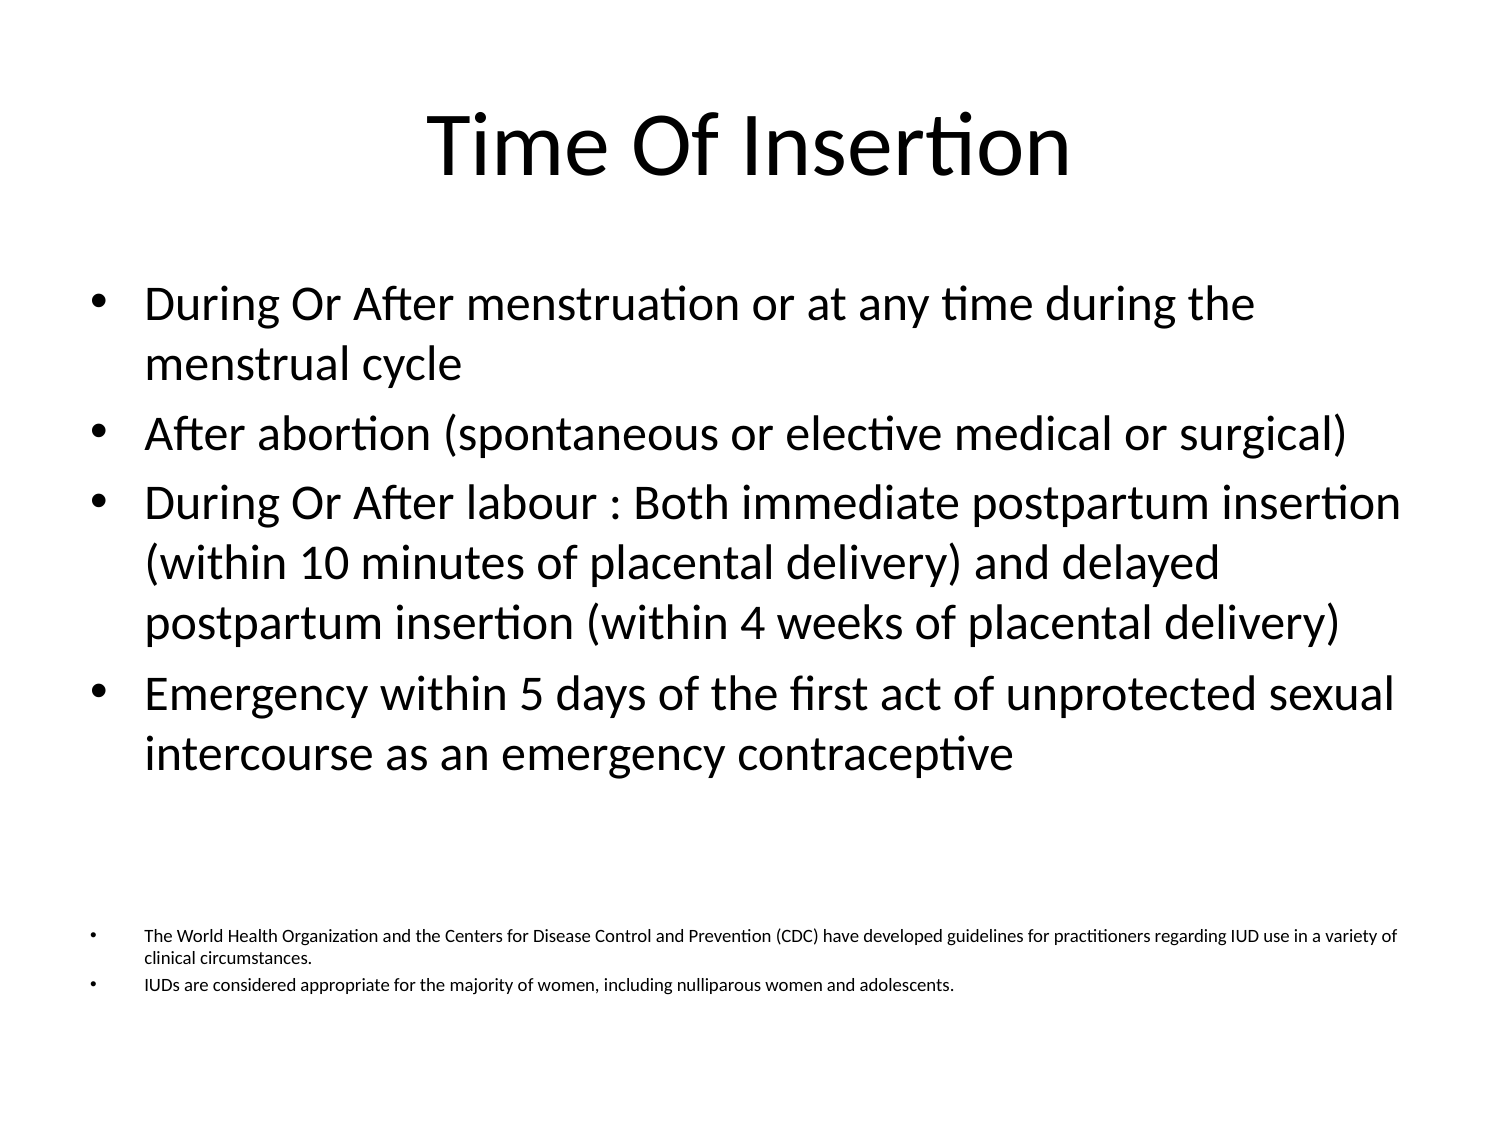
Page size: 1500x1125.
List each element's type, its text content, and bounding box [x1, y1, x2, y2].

title Time Of Insertion [75, 45, 1425, 233]
list During Or After menstruation or at any time during the menstrual cycle After abortion (spontaneous or elective medical or surgical) During Or After labour : Both immediate postpartum insertion (within 10 minutes of placental delivery) and delayed postpartum insertion (within 4 weeks of placental delivery) Emergency within 5 days of the first act of unprotected sexual intercourse as an emergency contraceptive The World Health Organization and the Centers for Disease Control and Prevention (CDC) have developed guidelines for practitioners regarding IUD use in a variety of clinical circumstances. IUDs are considered appropriate for the majority of women, including nulliparous women and adolescents. [75, 262, 1425, 1005]
